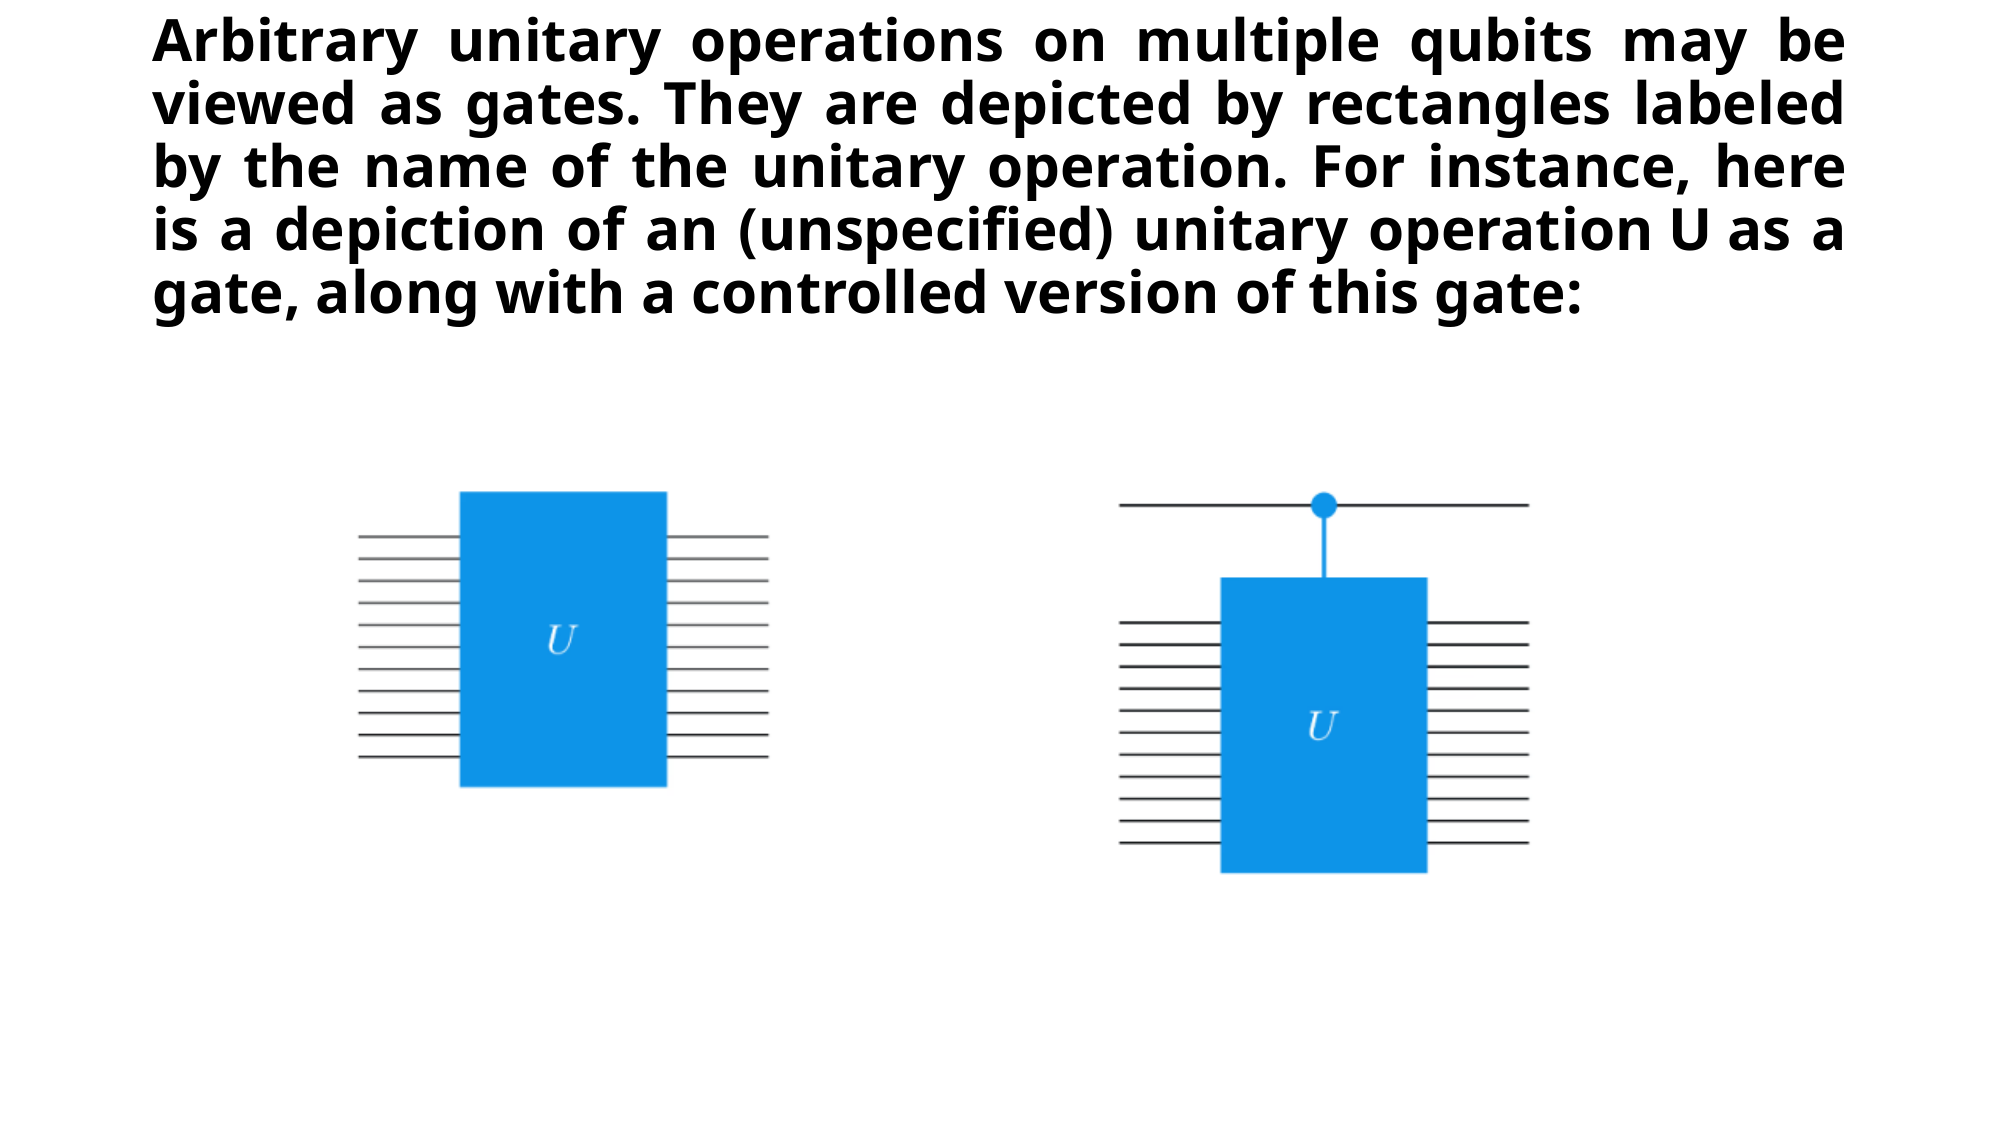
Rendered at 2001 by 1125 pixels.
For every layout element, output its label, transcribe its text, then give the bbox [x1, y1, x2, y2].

title Arbitrary unitary operations on multiple qubits may be viewed as gates. They are depicted by rectangles labeled by the name of the unitary operation. For instance, here is a depiction of an (unspecified) unitary operation U as a gate, along with a controlled version of this gate: [137, 59, 1863, 278]
picture [334, 412, 1611, 967]
